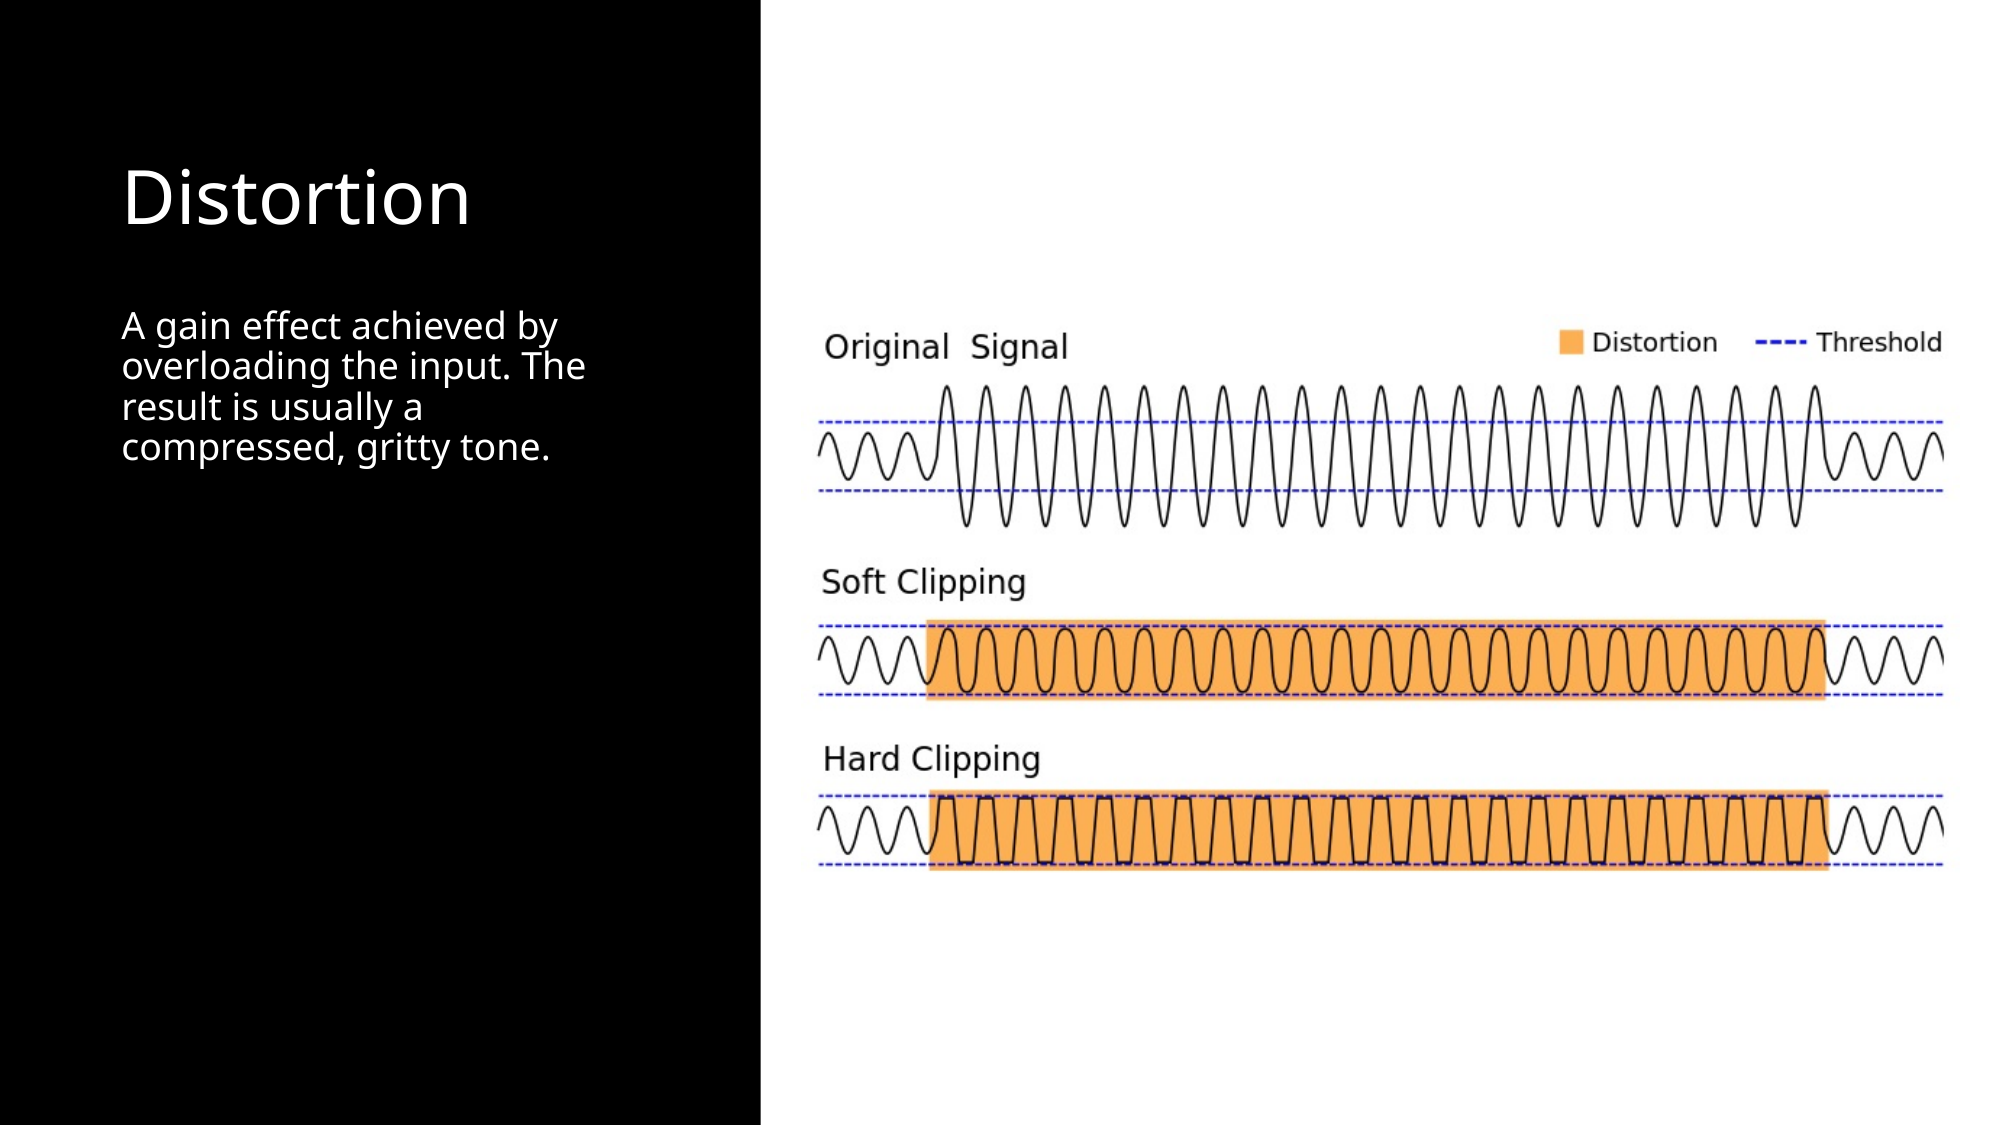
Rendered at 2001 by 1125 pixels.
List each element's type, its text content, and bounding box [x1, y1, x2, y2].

text_box [760, 0, 2000, 1125]
picture [801, 314, 1960, 887]
list A gain effect achieved by overloading the input. The result is usually a compressed, gritty tone. [106, 299, 656, 1046]
title Distortion [106, 103, 708, 379]
